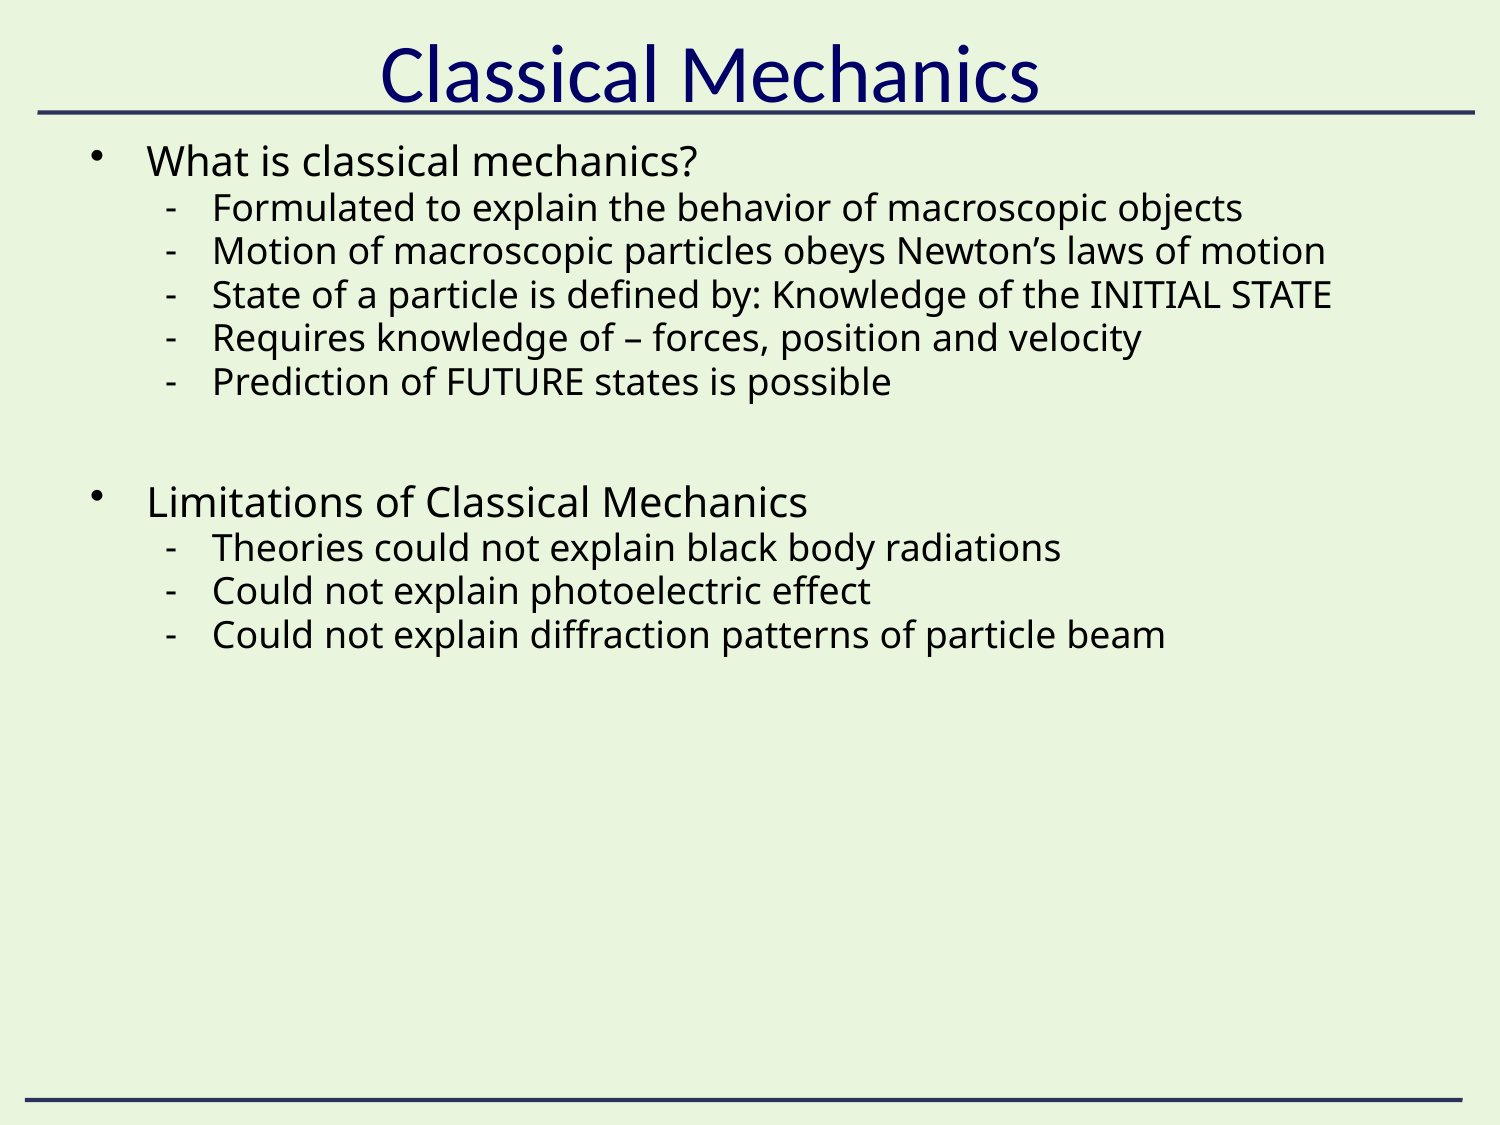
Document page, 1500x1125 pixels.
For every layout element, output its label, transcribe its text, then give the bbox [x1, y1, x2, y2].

list What is classical mechanics? Formulated to explain the behavior of macroscopic objects Motion of macroscopic particles obeys Newton’s laws of motion State of a particle is defined by: Knowledge of the INITIAL STATE Requires knowledge of – forces, position and velocity Prediction of FUTURE states is possible Limitations of Classical Mechanics Theories could not explain black body radiations Could not explain photoelectric effect Could not explain diffraction patterns of particle beam [74, 137, 1351, 806]
title Classical Mechanics [74, 24, 1348, 113]
